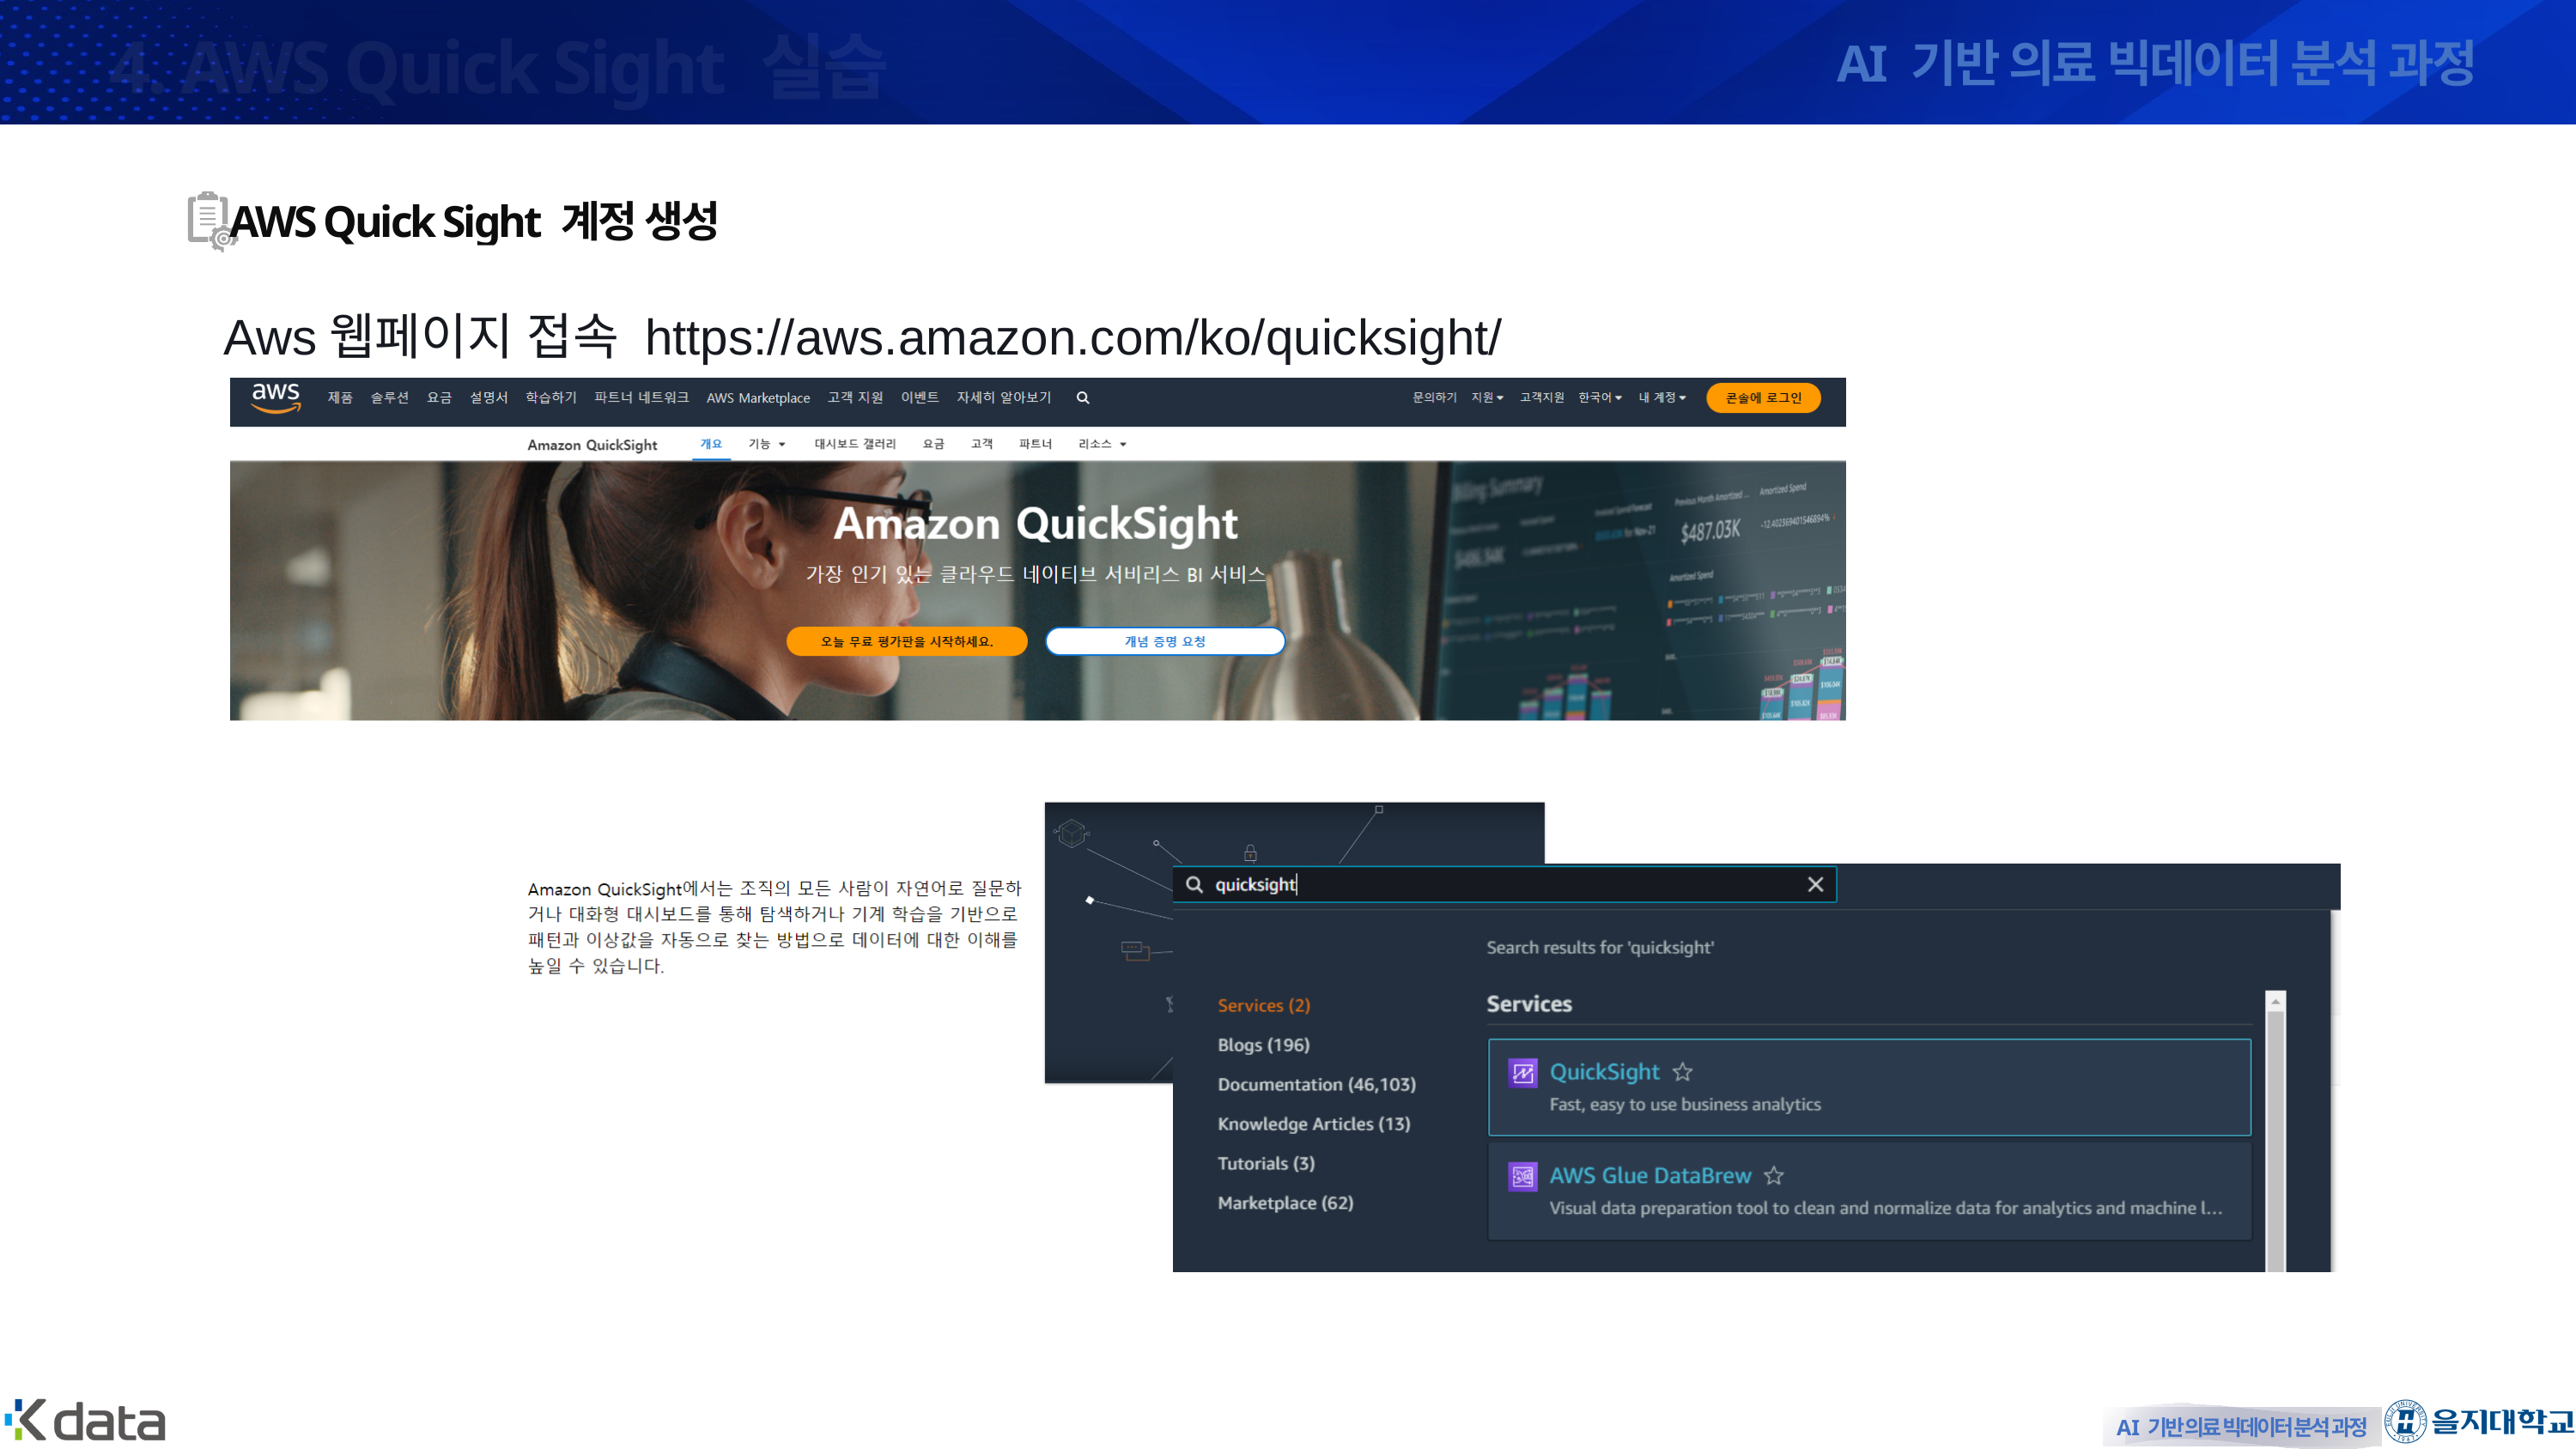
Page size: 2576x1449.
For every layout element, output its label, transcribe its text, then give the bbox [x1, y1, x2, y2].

text_box Aws웹페이지 접속 https://aws.amazon.com/ko/quicksight/ [223, 245, 1652, 366]
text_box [187, 191, 239, 252]
picture [2383, 1397, 2576, 1445]
picture [0, 0, 2576, 124]
picture [3, 1397, 166, 1441]
picture [230, 378, 2341, 1272]
text_box AWS Quick Sight 계정 생성 [217, 187, 733, 245]
